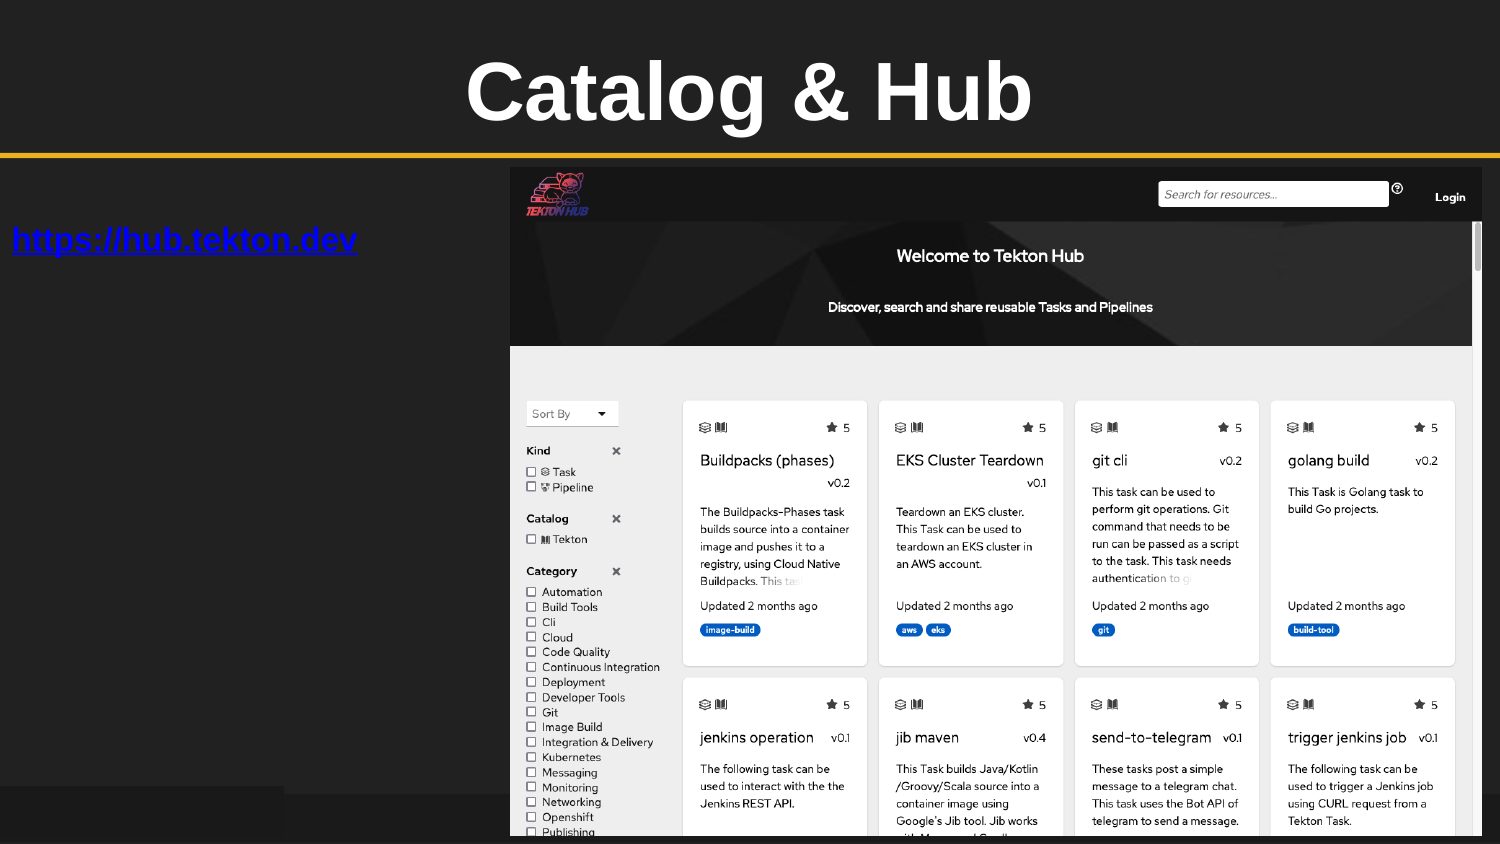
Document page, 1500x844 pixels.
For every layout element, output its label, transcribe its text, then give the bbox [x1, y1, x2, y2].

picture [0, 166, 1500, 842]
title Catalog & Hub [296, 7, 1204, 168]
list https://hub.tekton.dev [0, 205, 451, 271]
